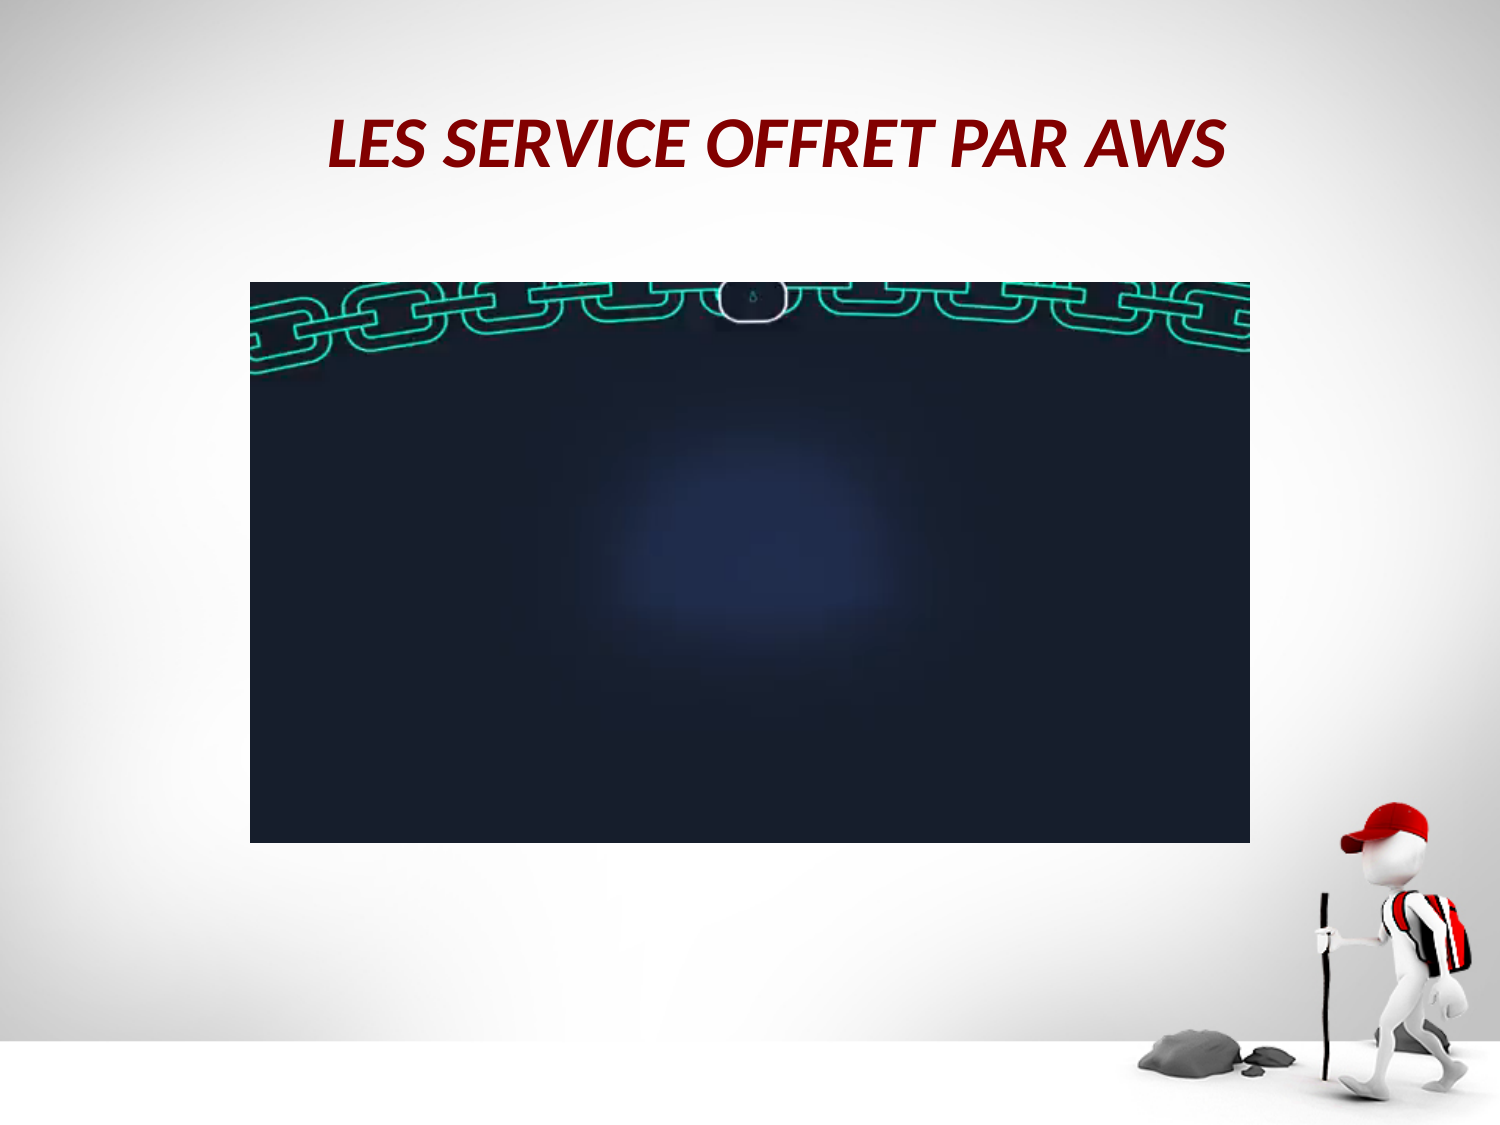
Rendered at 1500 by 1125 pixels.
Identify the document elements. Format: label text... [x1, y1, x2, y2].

picture [0, 0, 1500, 1125]
text_box LES SERVICE OFFRET PAR AWS [312, 87, 1338, 190]
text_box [249, 281, 1251, 844]
